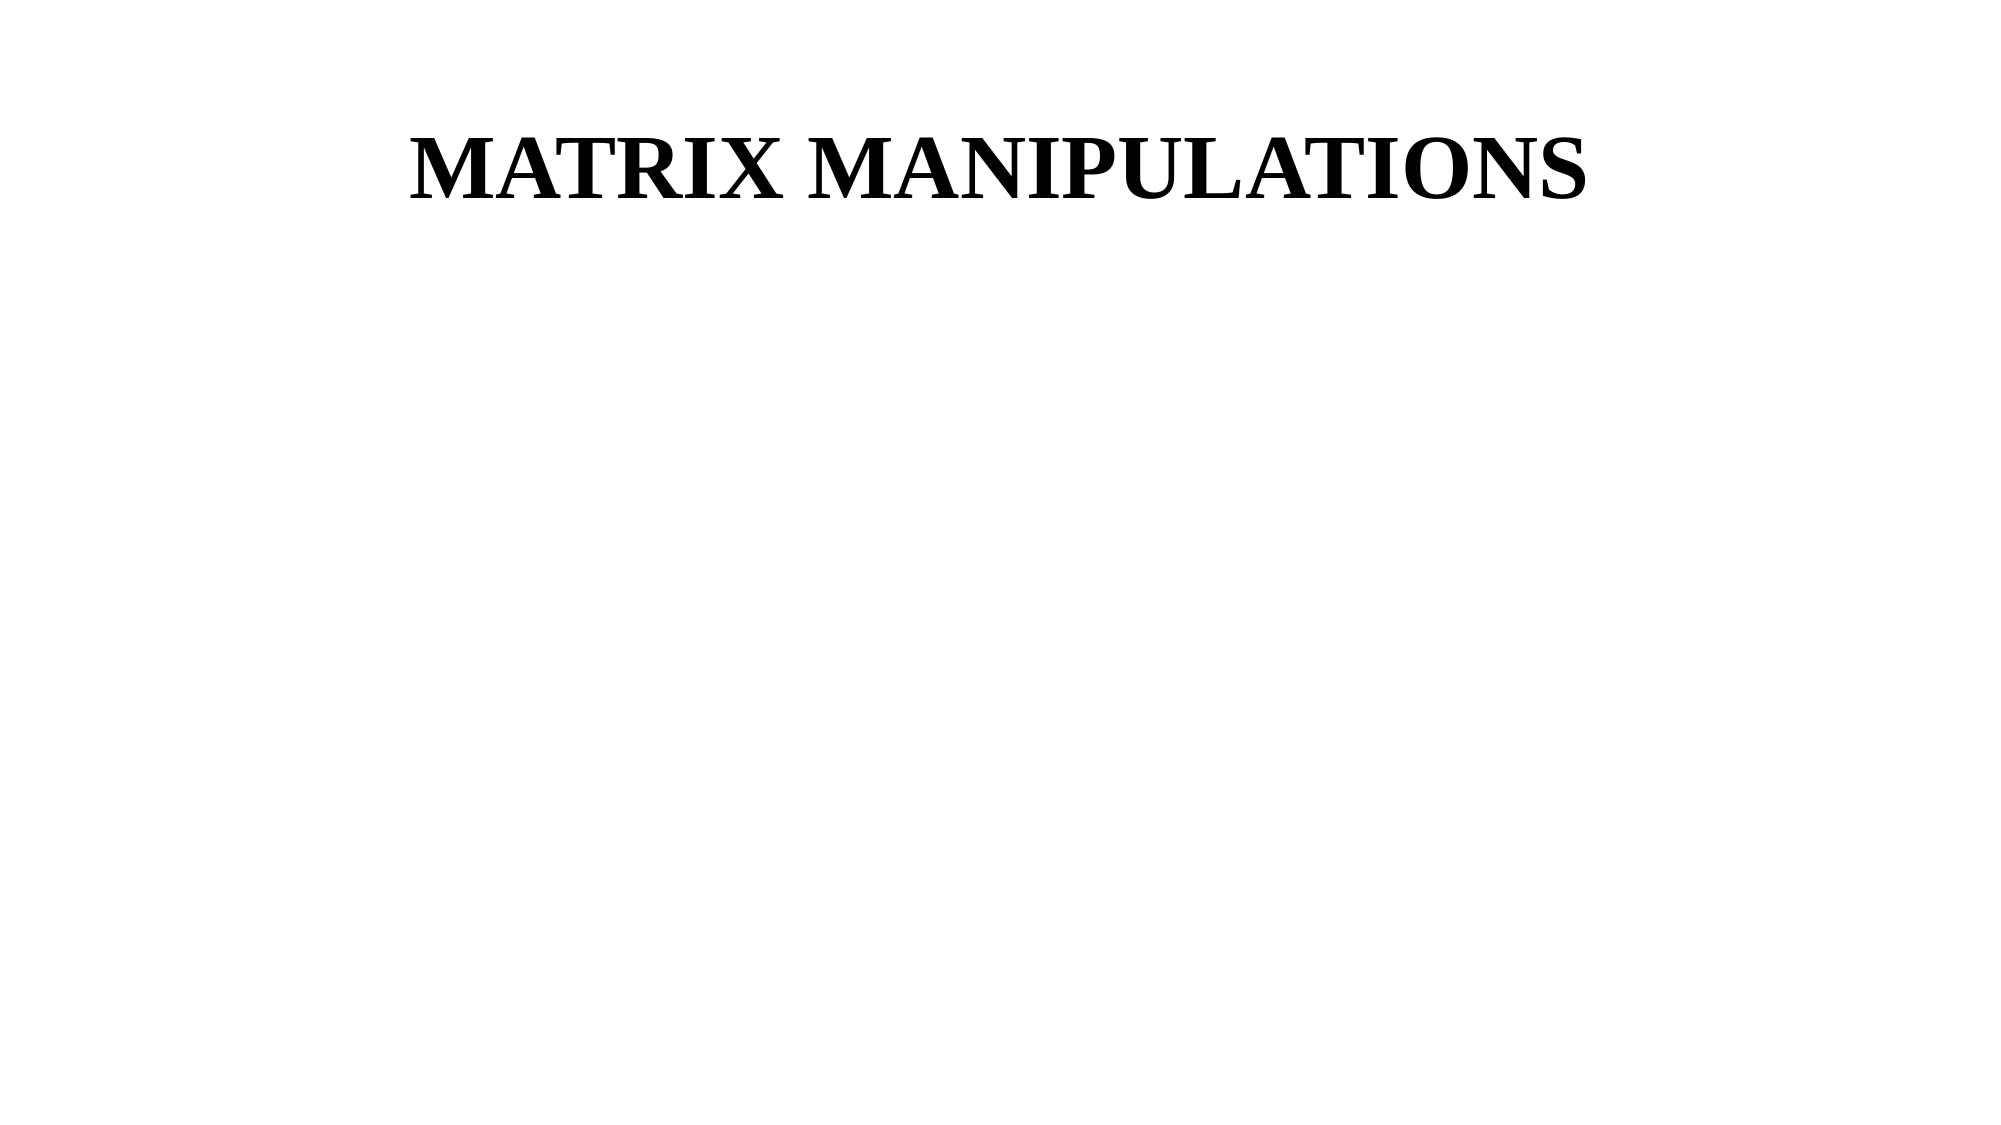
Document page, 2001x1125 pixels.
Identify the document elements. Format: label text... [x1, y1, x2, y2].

title MATRIX MANIPULATIONS [137, 59, 1863, 278]
